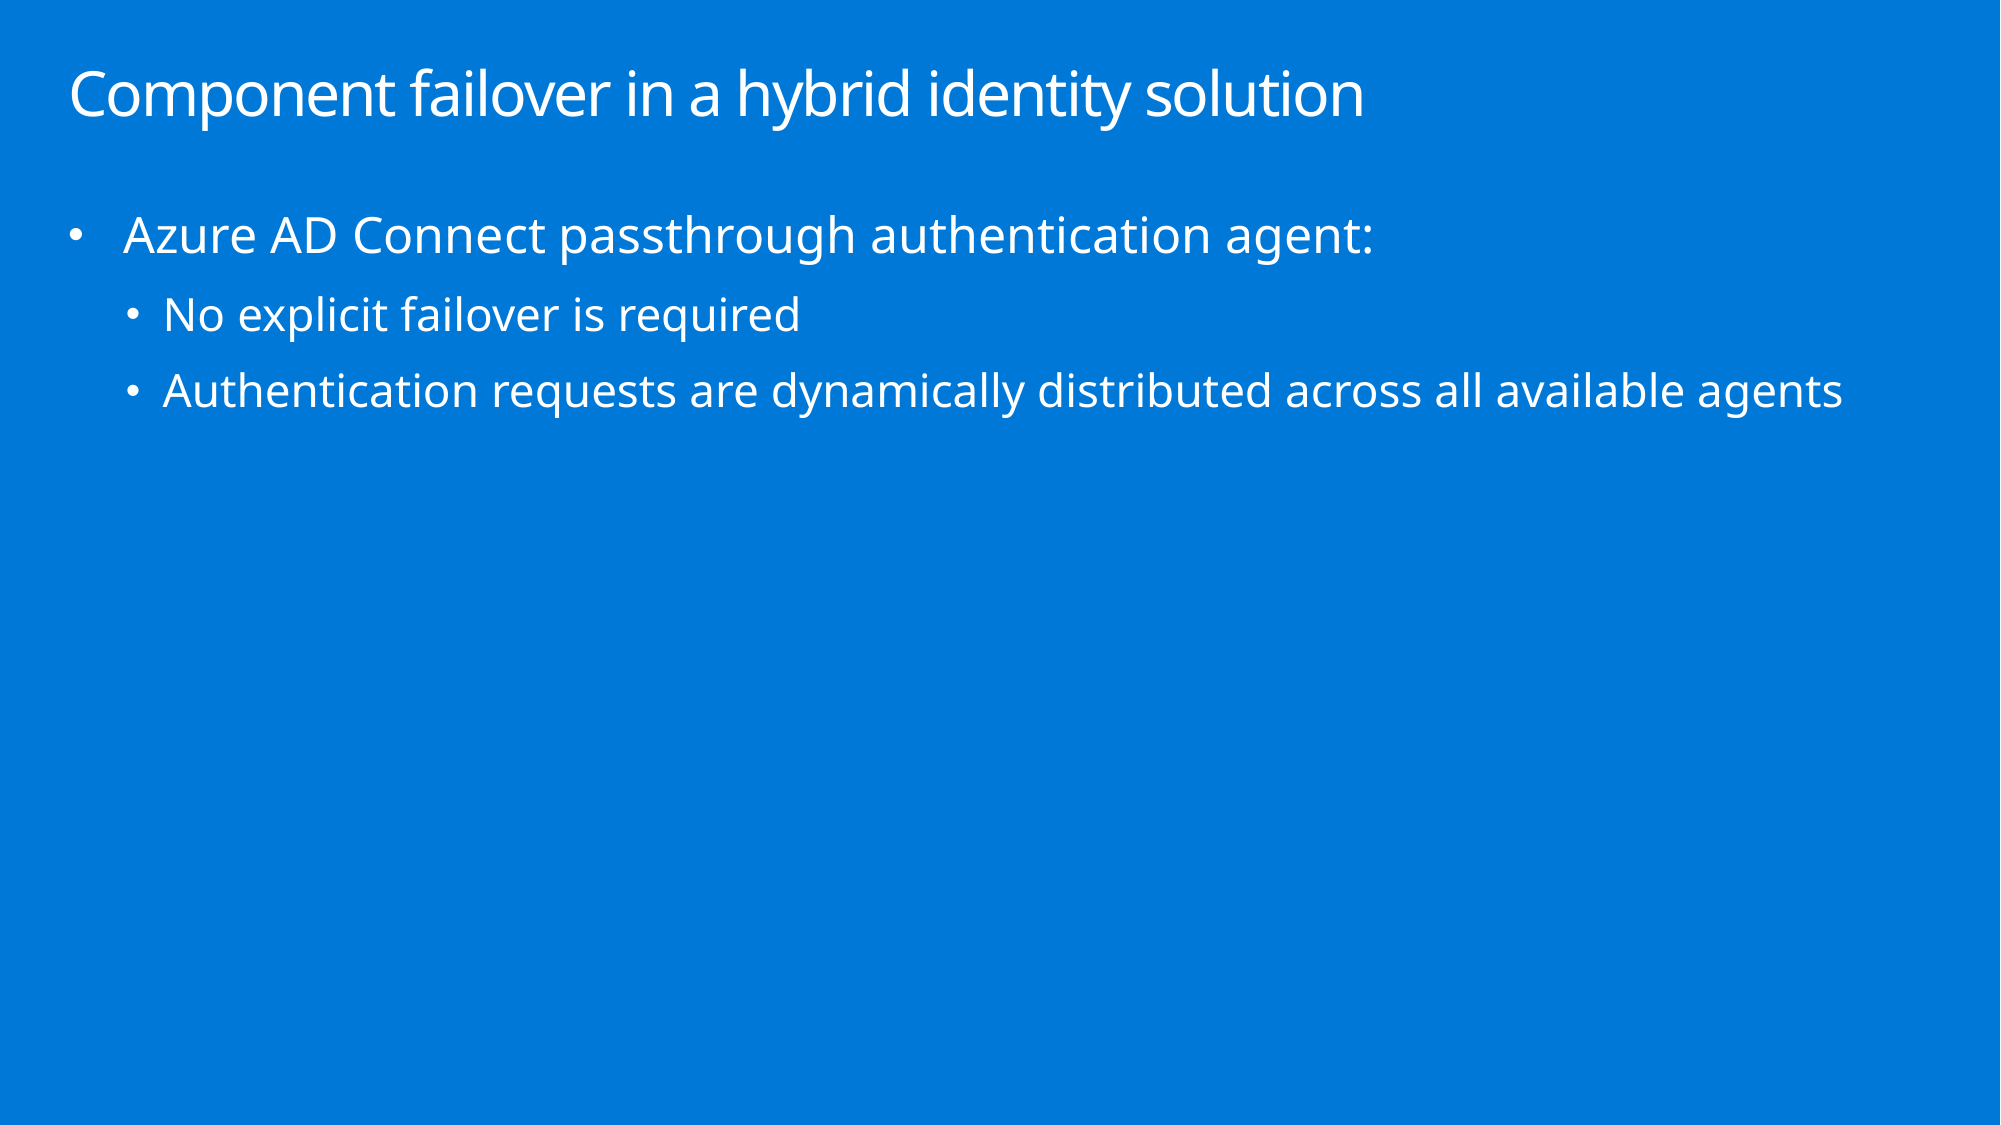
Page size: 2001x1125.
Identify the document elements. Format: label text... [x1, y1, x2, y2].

list Azure AD Connect passthrough authentication agent: No explicit failover is required Authentication requests are dynamically distributed across all available agents [44, 195, 1956, 1125]
title Component failover in a hybrid identity solution [44, 47, 1957, 196]
